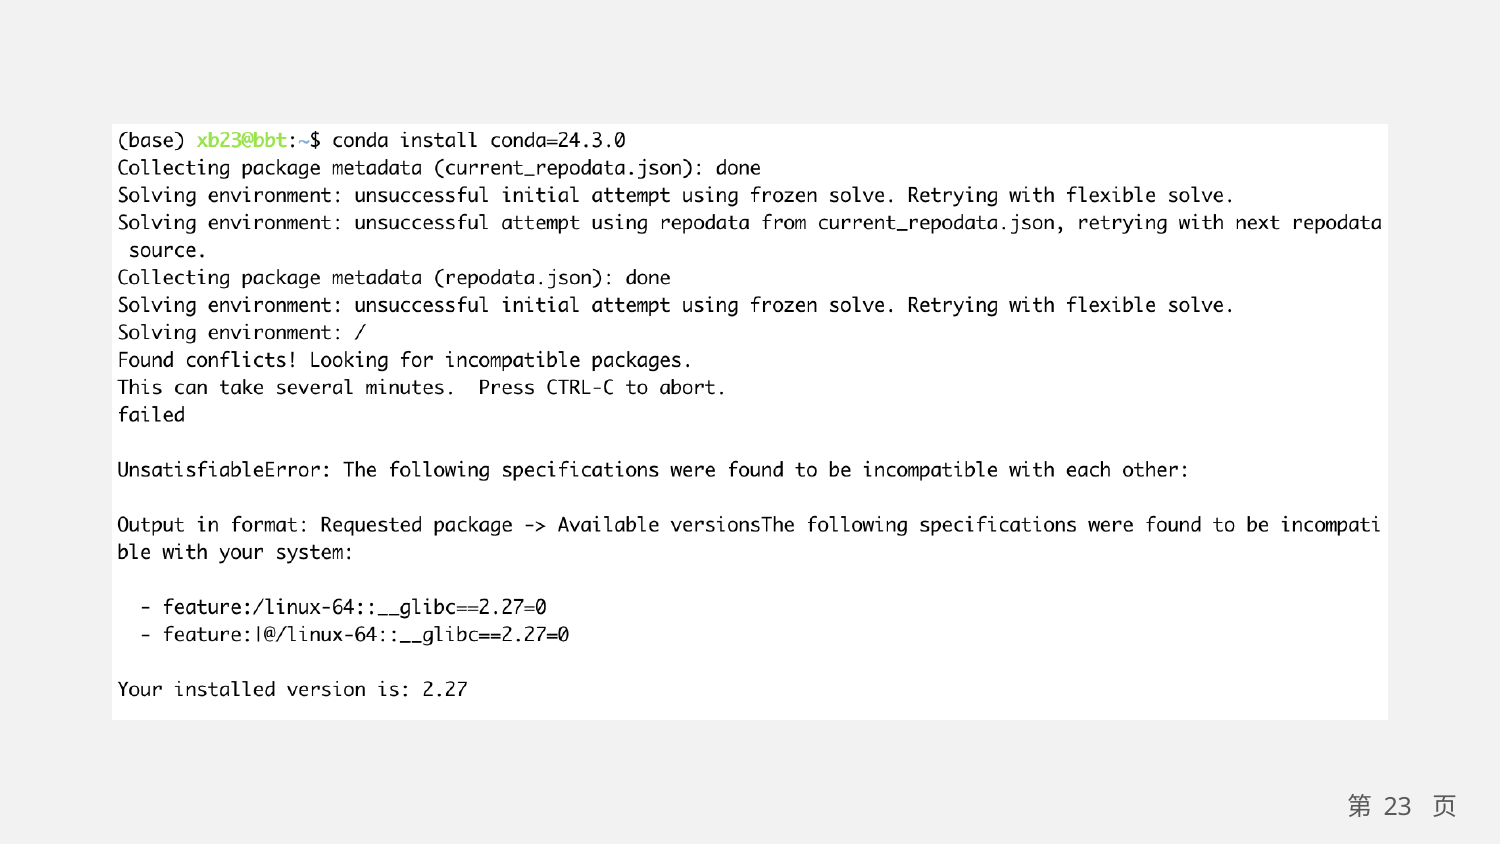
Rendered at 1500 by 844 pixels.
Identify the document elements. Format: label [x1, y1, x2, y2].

picture [112, 124, 1388, 720]
